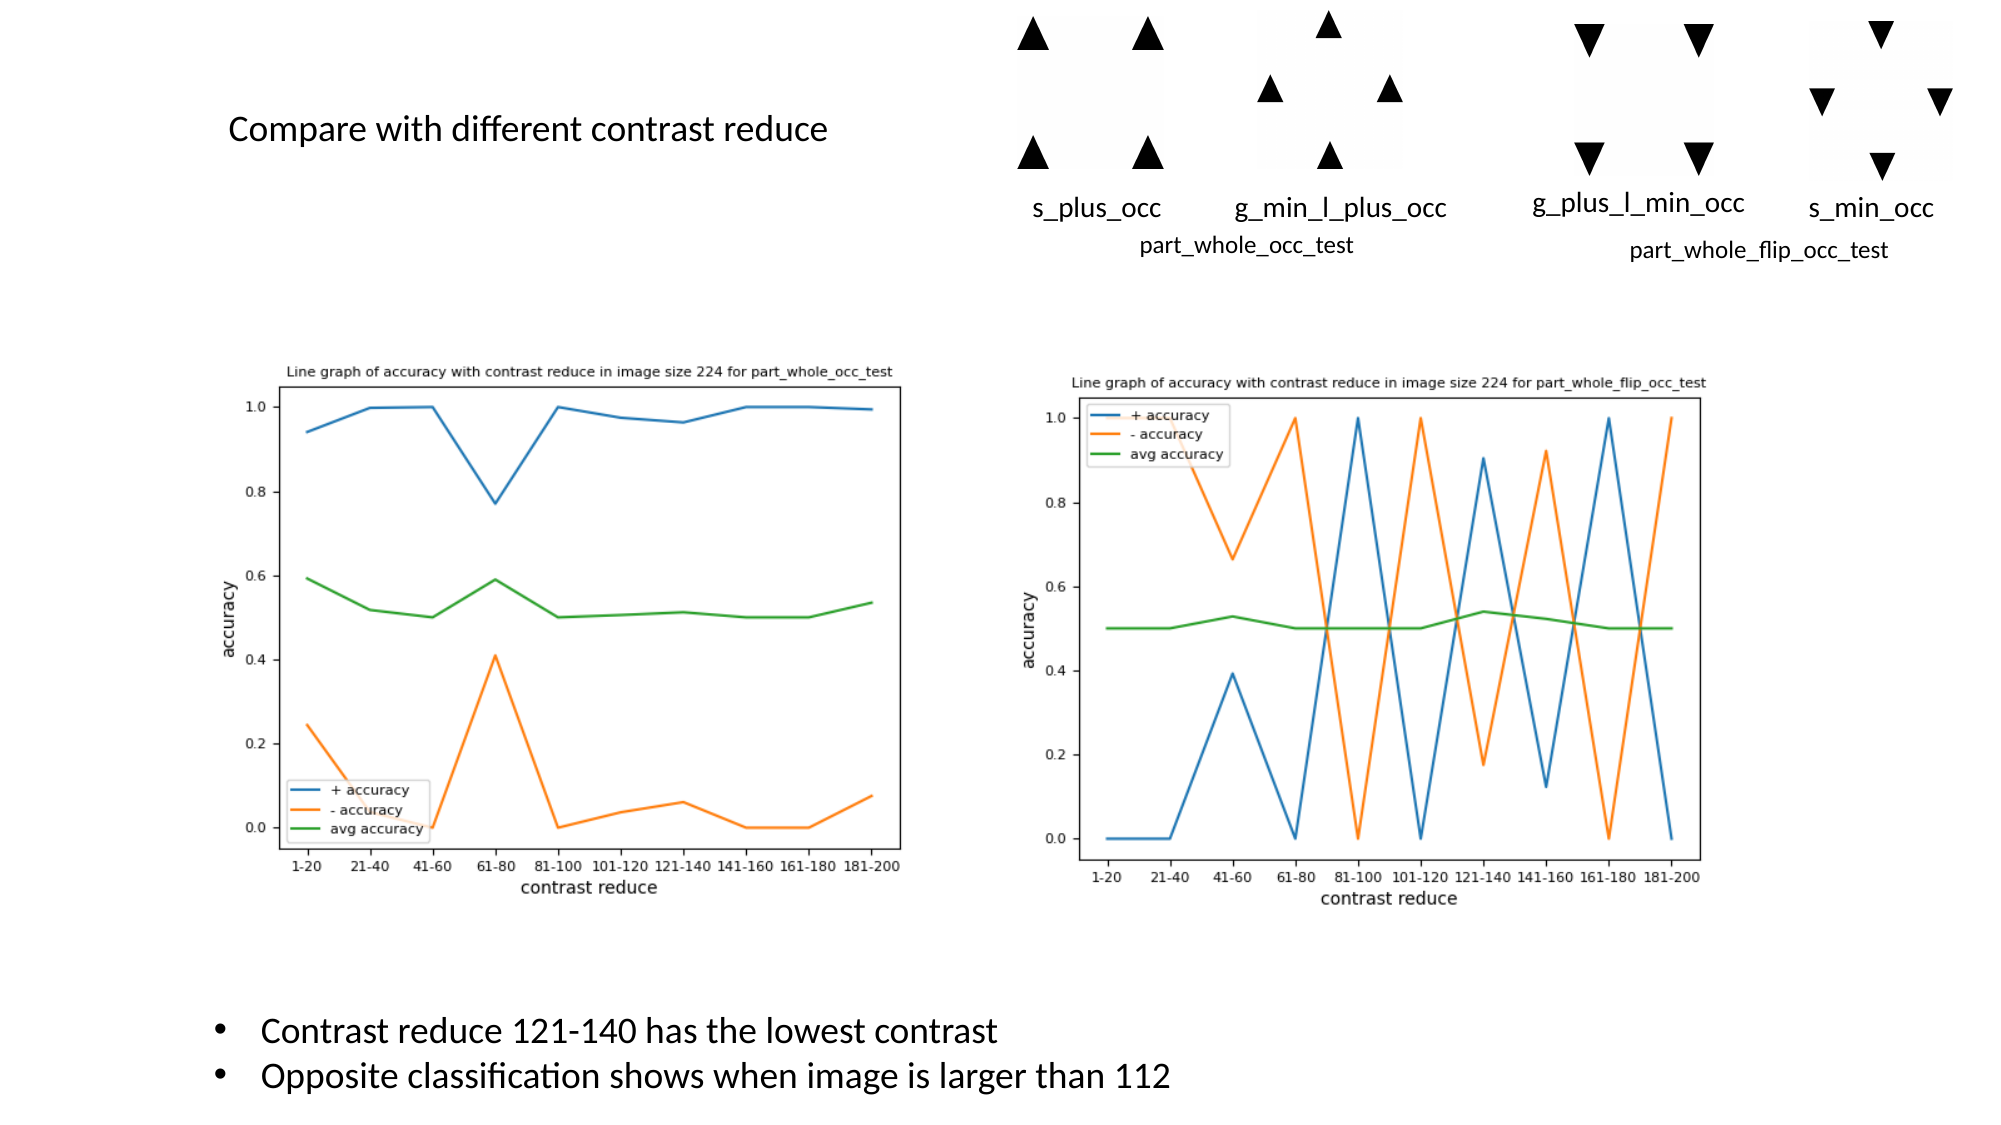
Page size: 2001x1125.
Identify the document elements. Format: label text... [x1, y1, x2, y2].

text_box part_whole_flip_occ_test [1614, 232, 1926, 272]
picture [179, 314, 1780, 926]
text_box part_whole_occ_test [1124, 232, 1429, 266]
text_box Contrast reduce 121-140 has the lowest contrast Opposite classification shows when image is larger than 112 [199, 998, 1196, 1125]
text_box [1017, 10, 1479, 232]
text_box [1517, 21, 1969, 232]
text_box Compare with different contrast reduce [213, 96, 844, 156]
